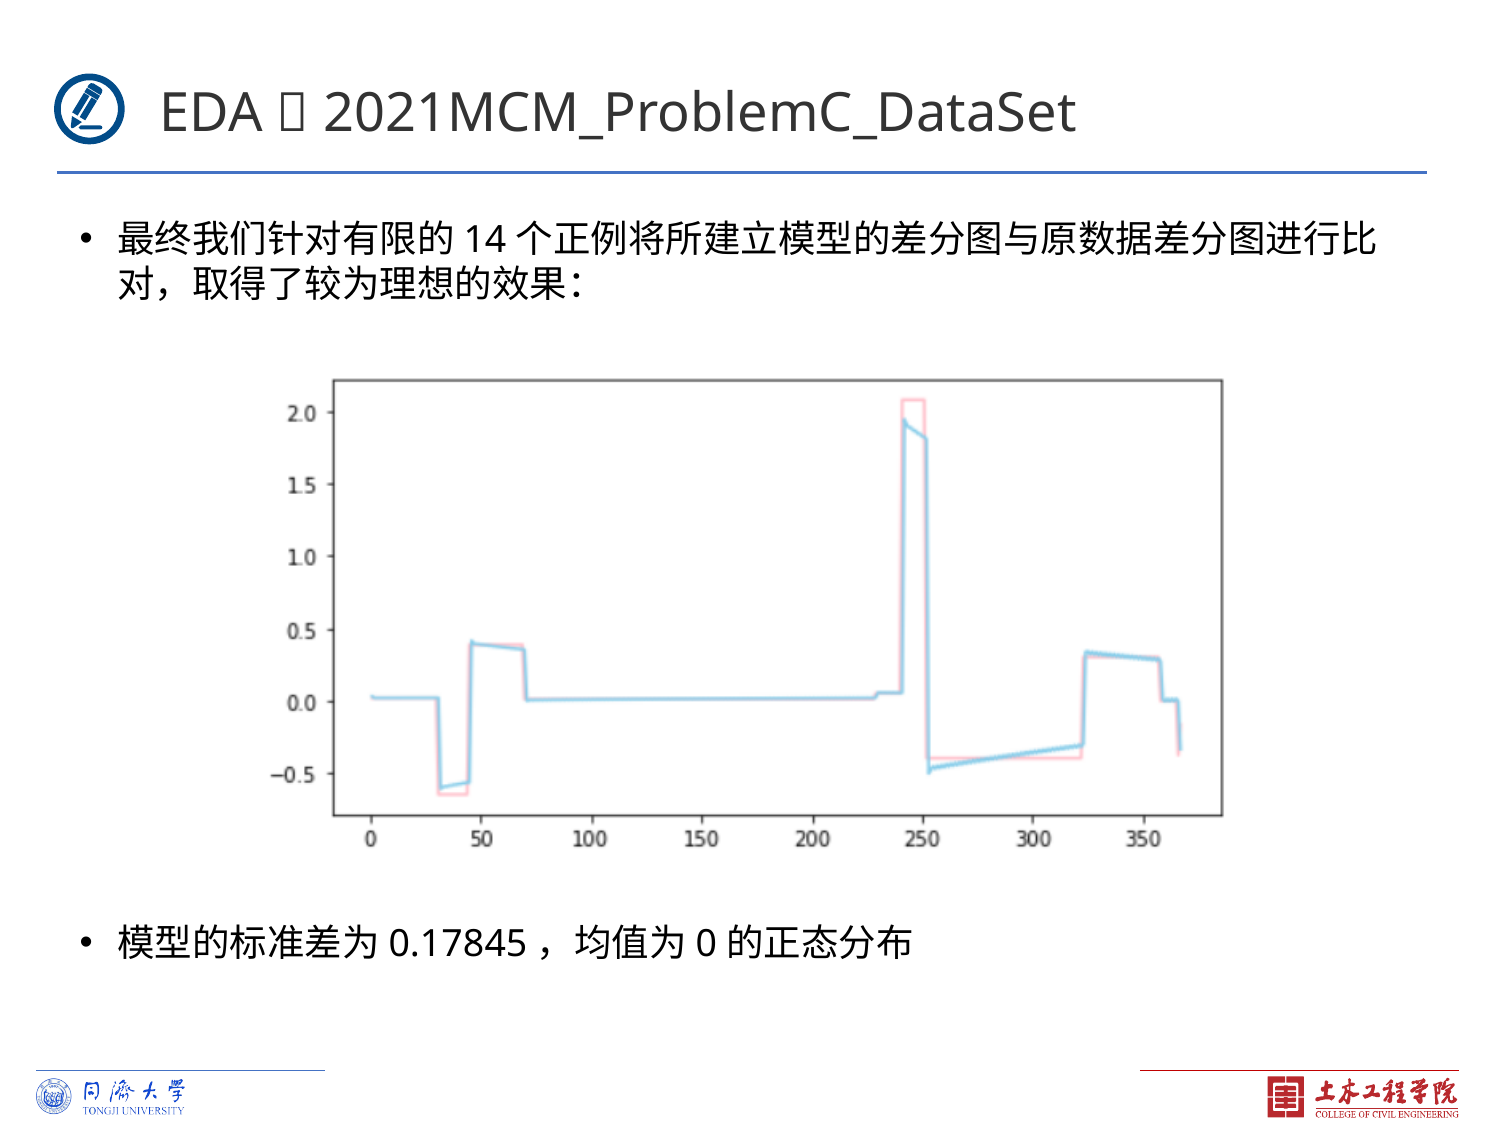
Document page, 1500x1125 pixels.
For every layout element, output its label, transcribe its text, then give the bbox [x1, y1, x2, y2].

picture [268, 371, 1232, 858]
picture [33, 1076, 188, 1118]
list 最终我们针对有限的14个正例将所建立模型的差分图与原数据差分图进行比对，取得了较为理想的效果： 模型的标准差为0.17845，均值为0的正态分布 [64, 208, 1412, 988]
list EDA  2021MCM_ProblemC_DataSet [144, 76, 1179, 152]
